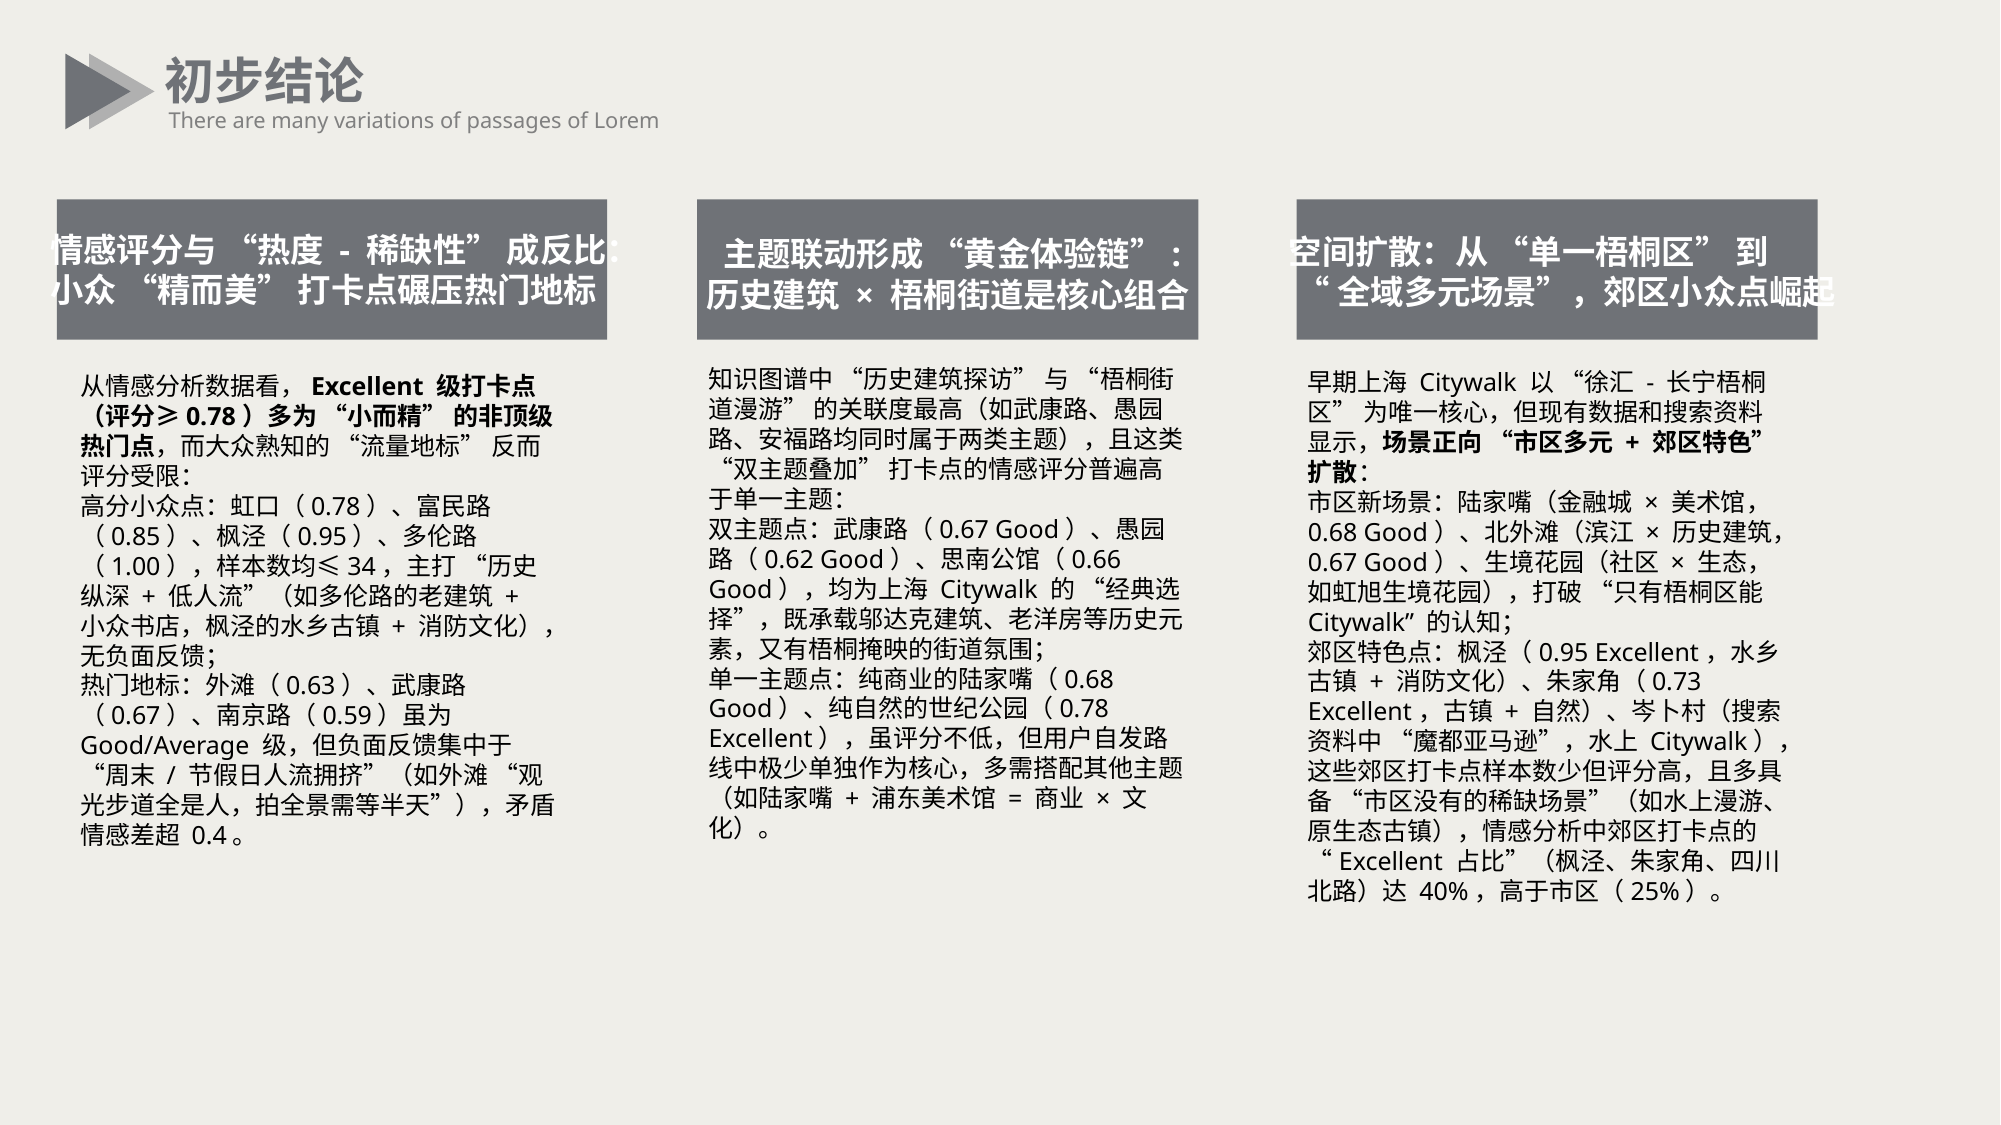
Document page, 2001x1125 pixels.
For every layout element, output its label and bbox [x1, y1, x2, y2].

text_box [693, 199, 1203, 926]
text_box [53, 199, 638, 903]
text_box [65, 42, 805, 141]
text_box [1292, 199, 1833, 990]
